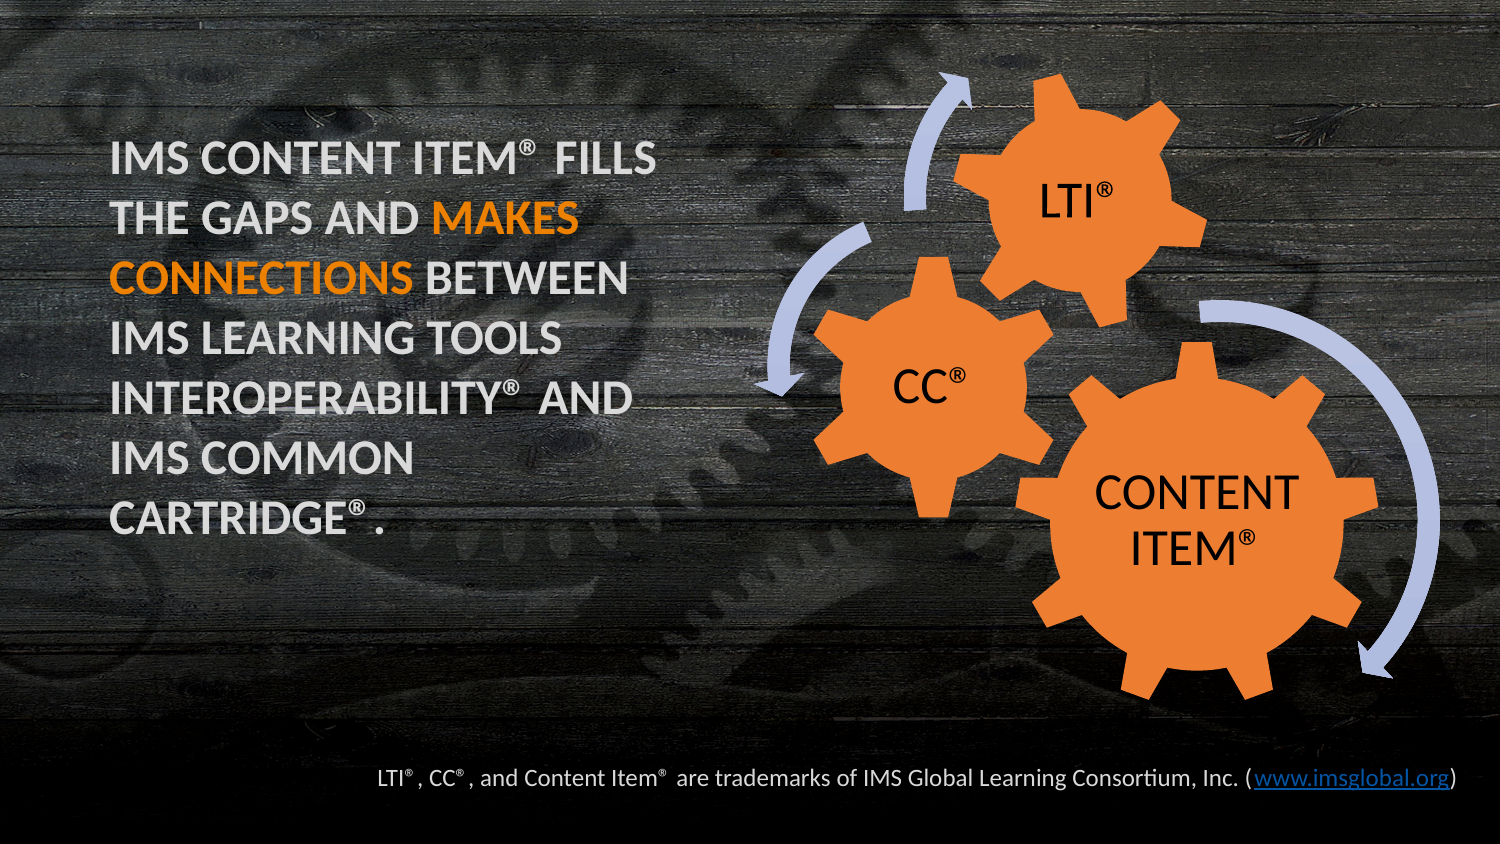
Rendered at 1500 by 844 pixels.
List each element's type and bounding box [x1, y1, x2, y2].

picture [0, 0, 1500, 844]
text_box [546, 40, 1500, 708]
